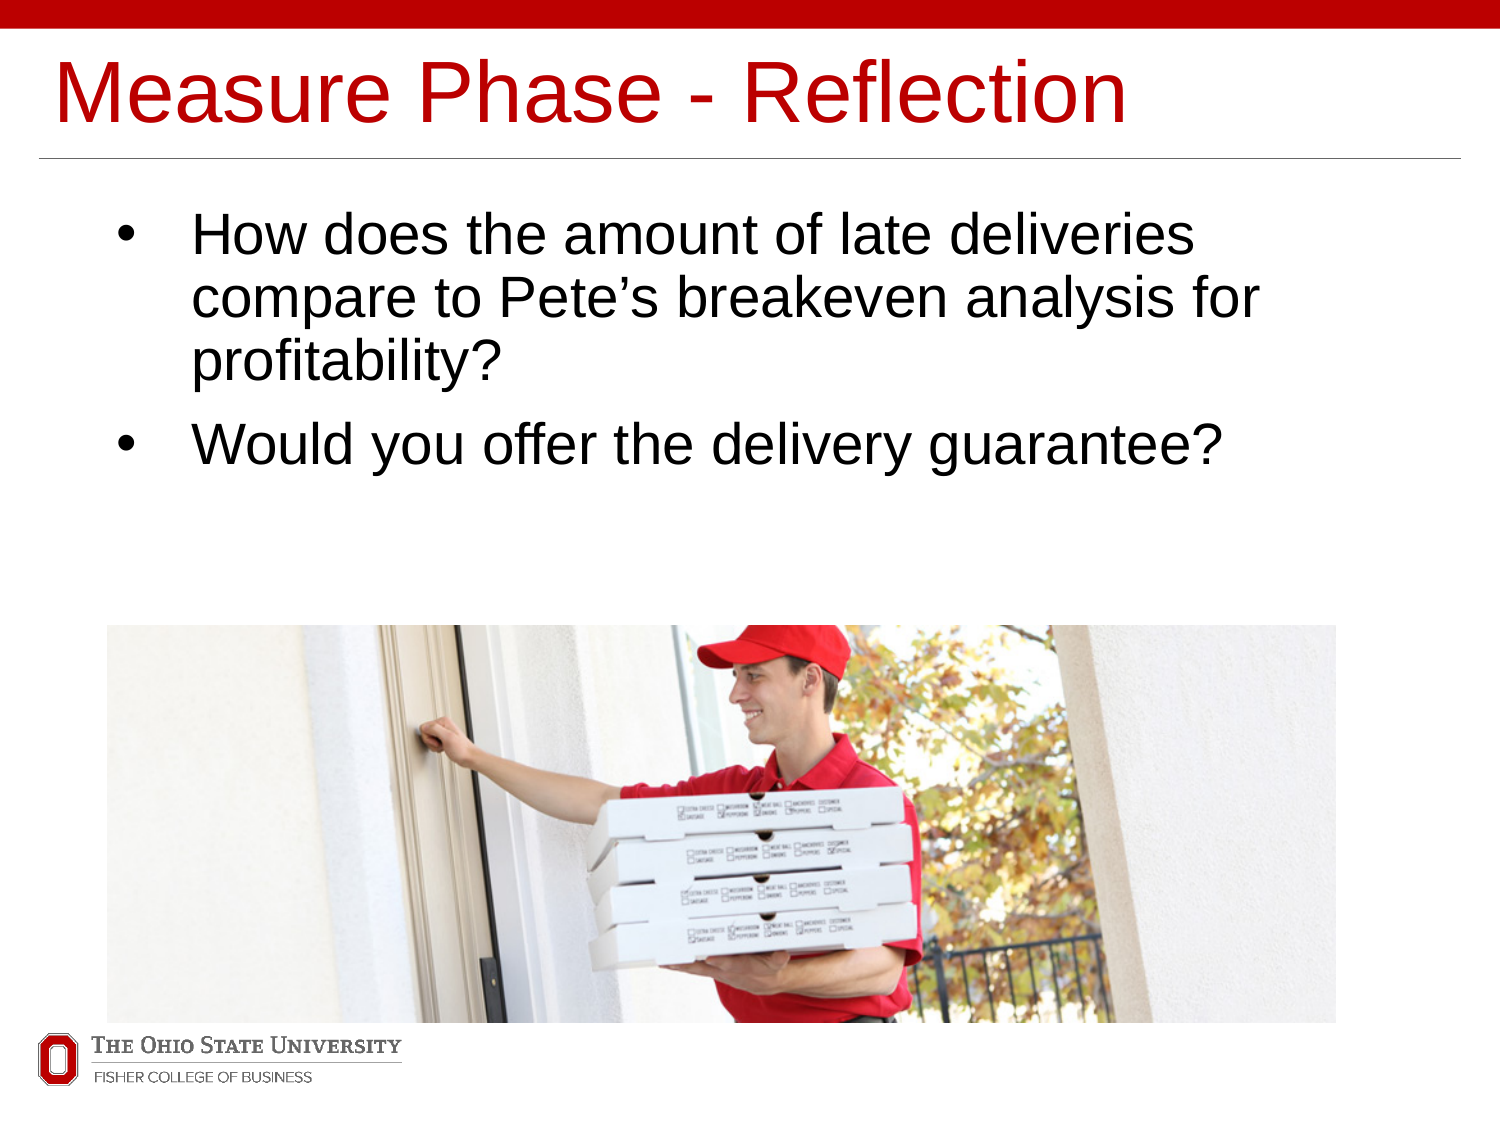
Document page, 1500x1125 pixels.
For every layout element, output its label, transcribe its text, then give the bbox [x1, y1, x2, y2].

title Measure Phase - Reflection [38, 38, 1462, 149]
list How does the amount of late deliveries compare to Pete’s breakeven analysis for profitability? Would you offer the delivery guarantee? [101, 197, 1452, 940]
picture [107, 625, 1336, 1023]
picture [38, 1033, 402, 1086]
